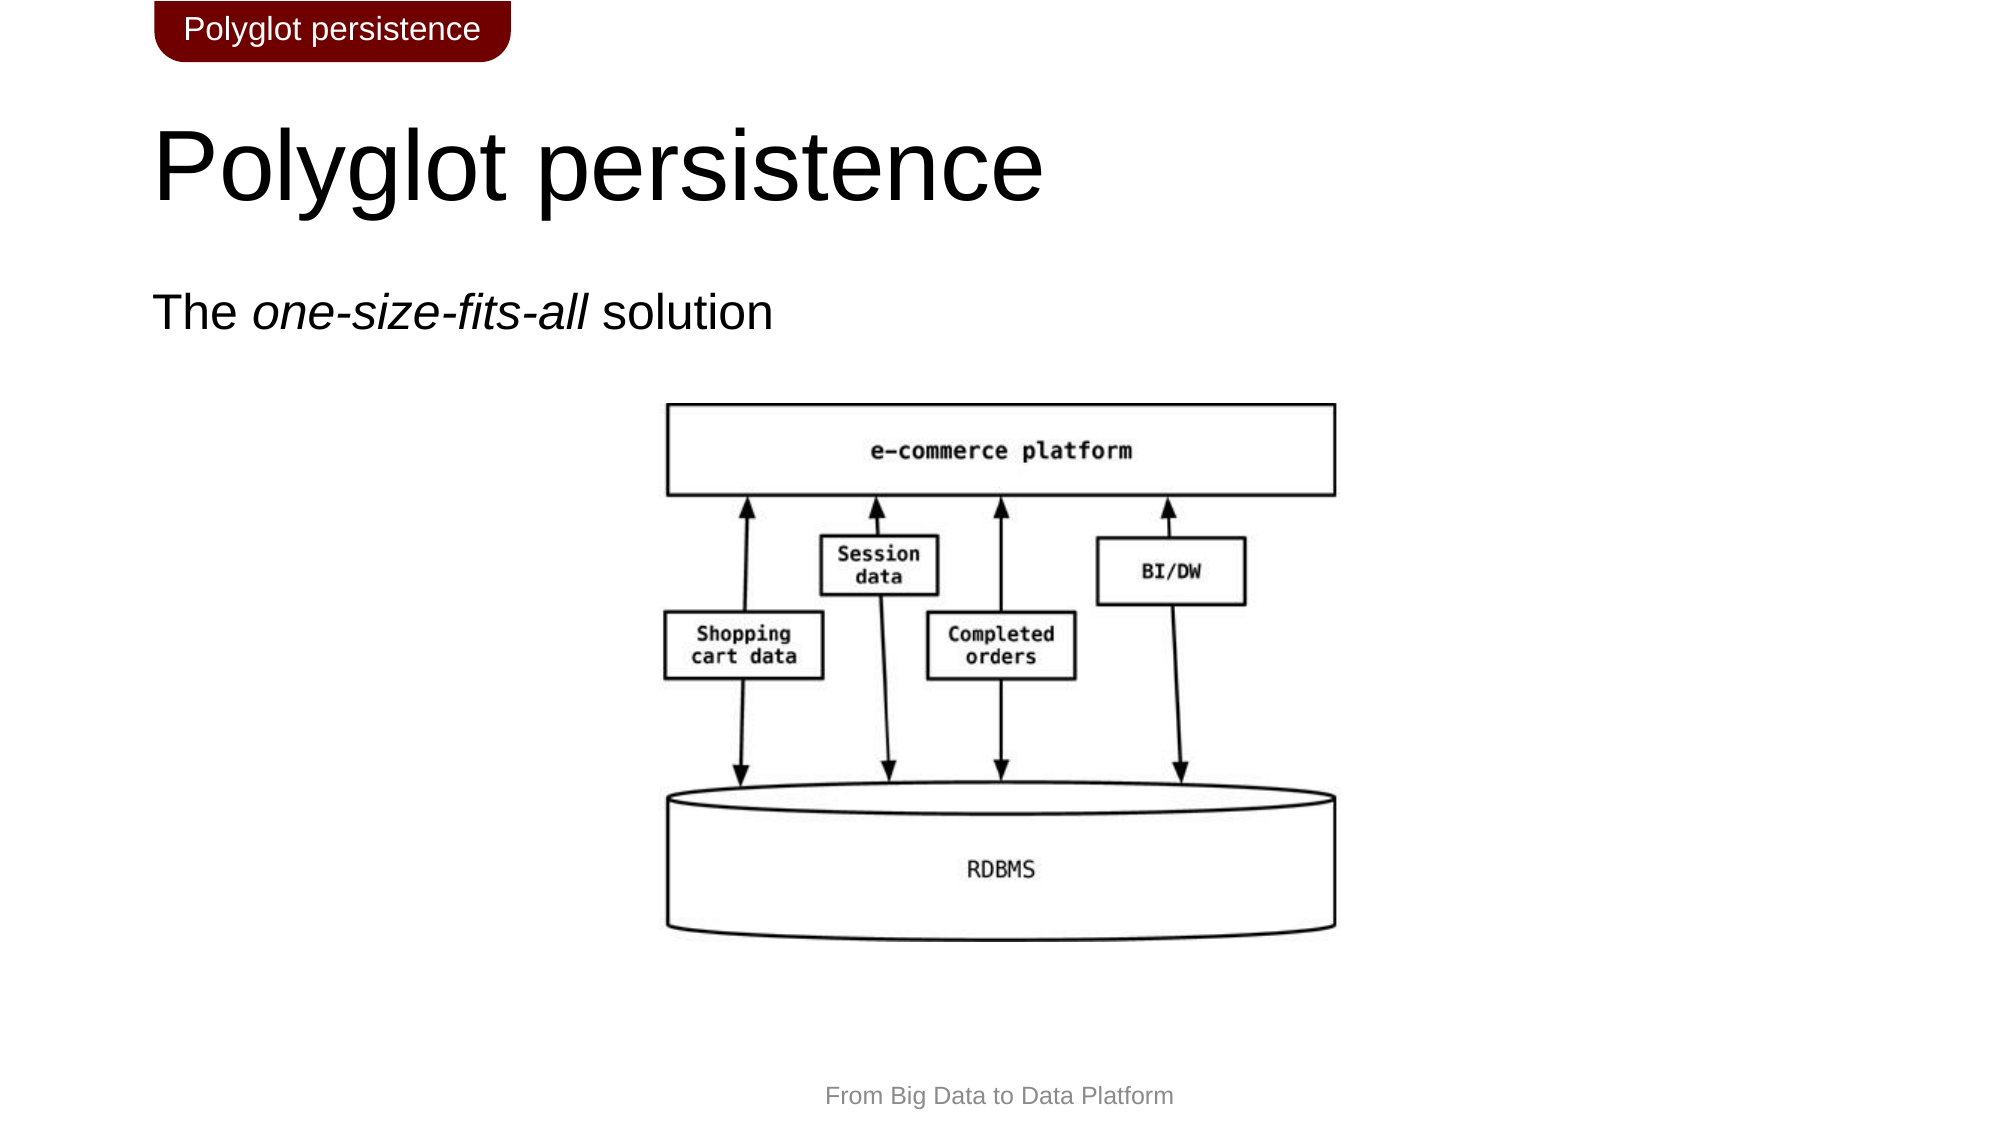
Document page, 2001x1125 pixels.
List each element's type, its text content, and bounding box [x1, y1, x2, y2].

text_box Polyglot persistence [154, 1, 511, 63]
text_box The one-size-fits-all solution [137, 278, 1863, 993]
title Polyglot persistence [137, 59, 1863, 278]
picture [646, 403, 1353, 942]
